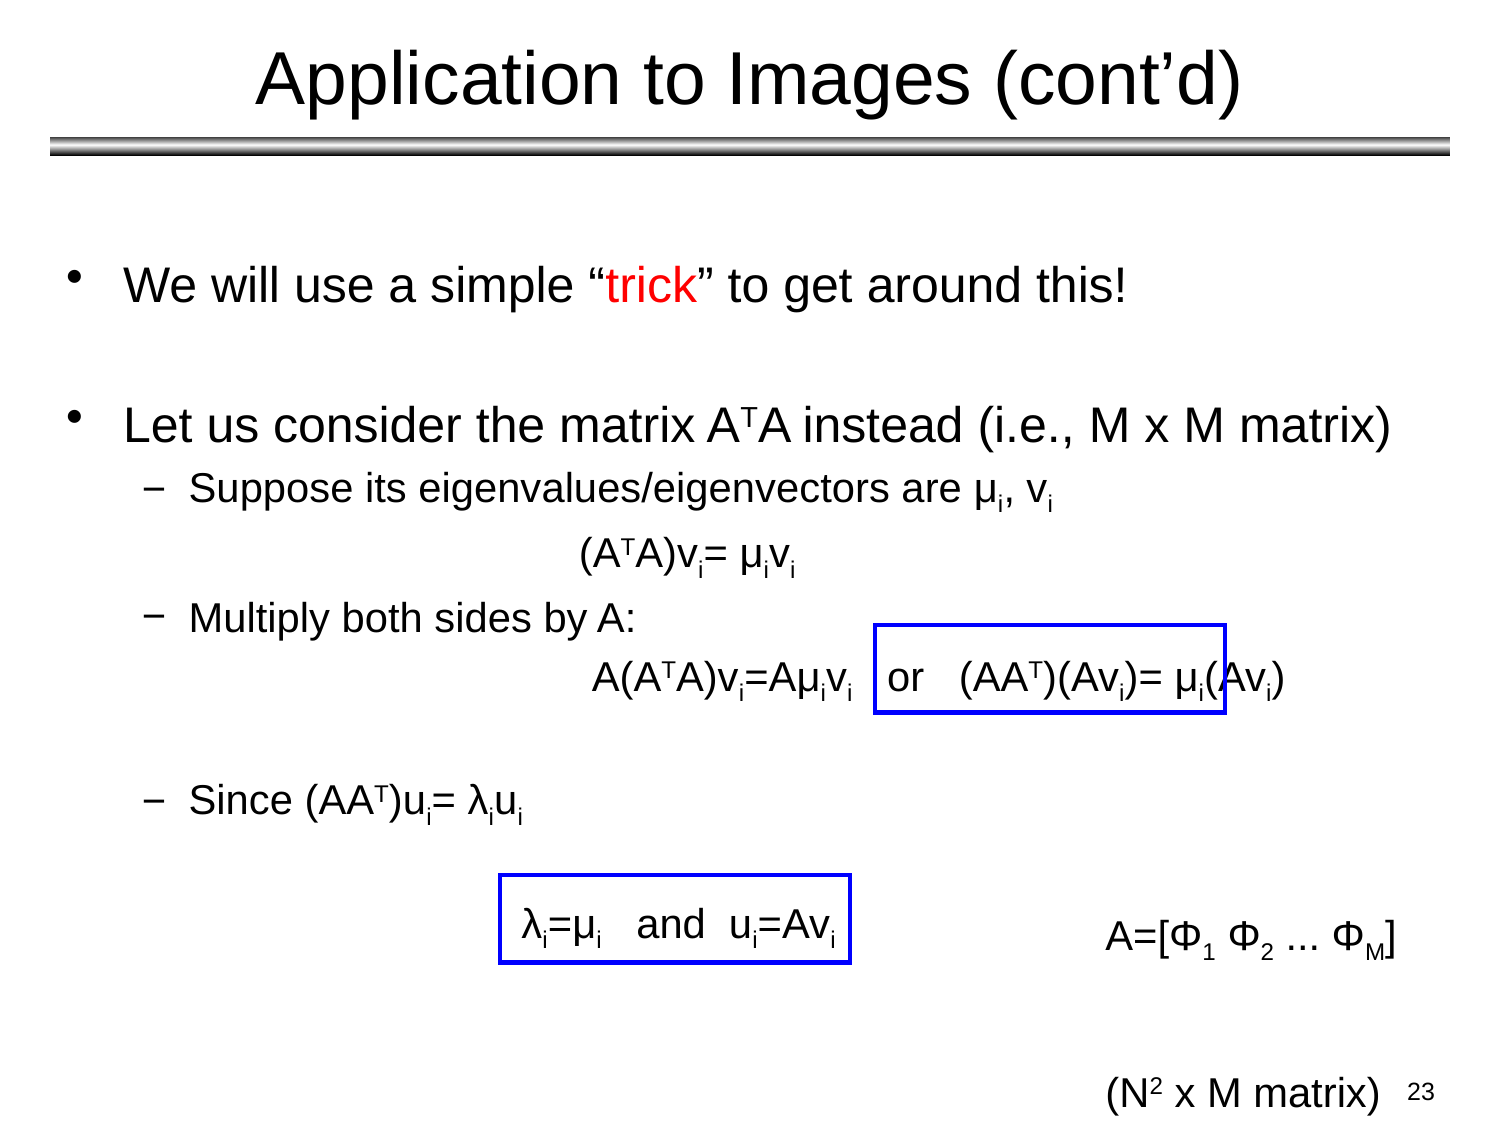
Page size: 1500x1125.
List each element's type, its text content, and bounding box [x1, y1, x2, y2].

text_box [500, 874, 850, 963]
list We will use a simple “trick” to get around this! Let us consider the matrix ATA instead (i.e., M x M matrix) Suppose its eigenvalues/eigenvectors are μi, vi (ATA)vi= μivi Multiply both sides by A: A(ATA)vi=Aμivi or (AAT)(Avi)= μi(Avi) Since (AAT)ui= λiui λi=μi and ui=Avi [51, 174, 1448, 1038]
text_box A=[Φ1 Φ2 ... ΦΜ] (N2 x M matrix) [1090, 901, 1451, 1123]
title Application to Images (cont’d) [51, 21, 1449, 128]
text_box [875, 624, 1225, 713]
